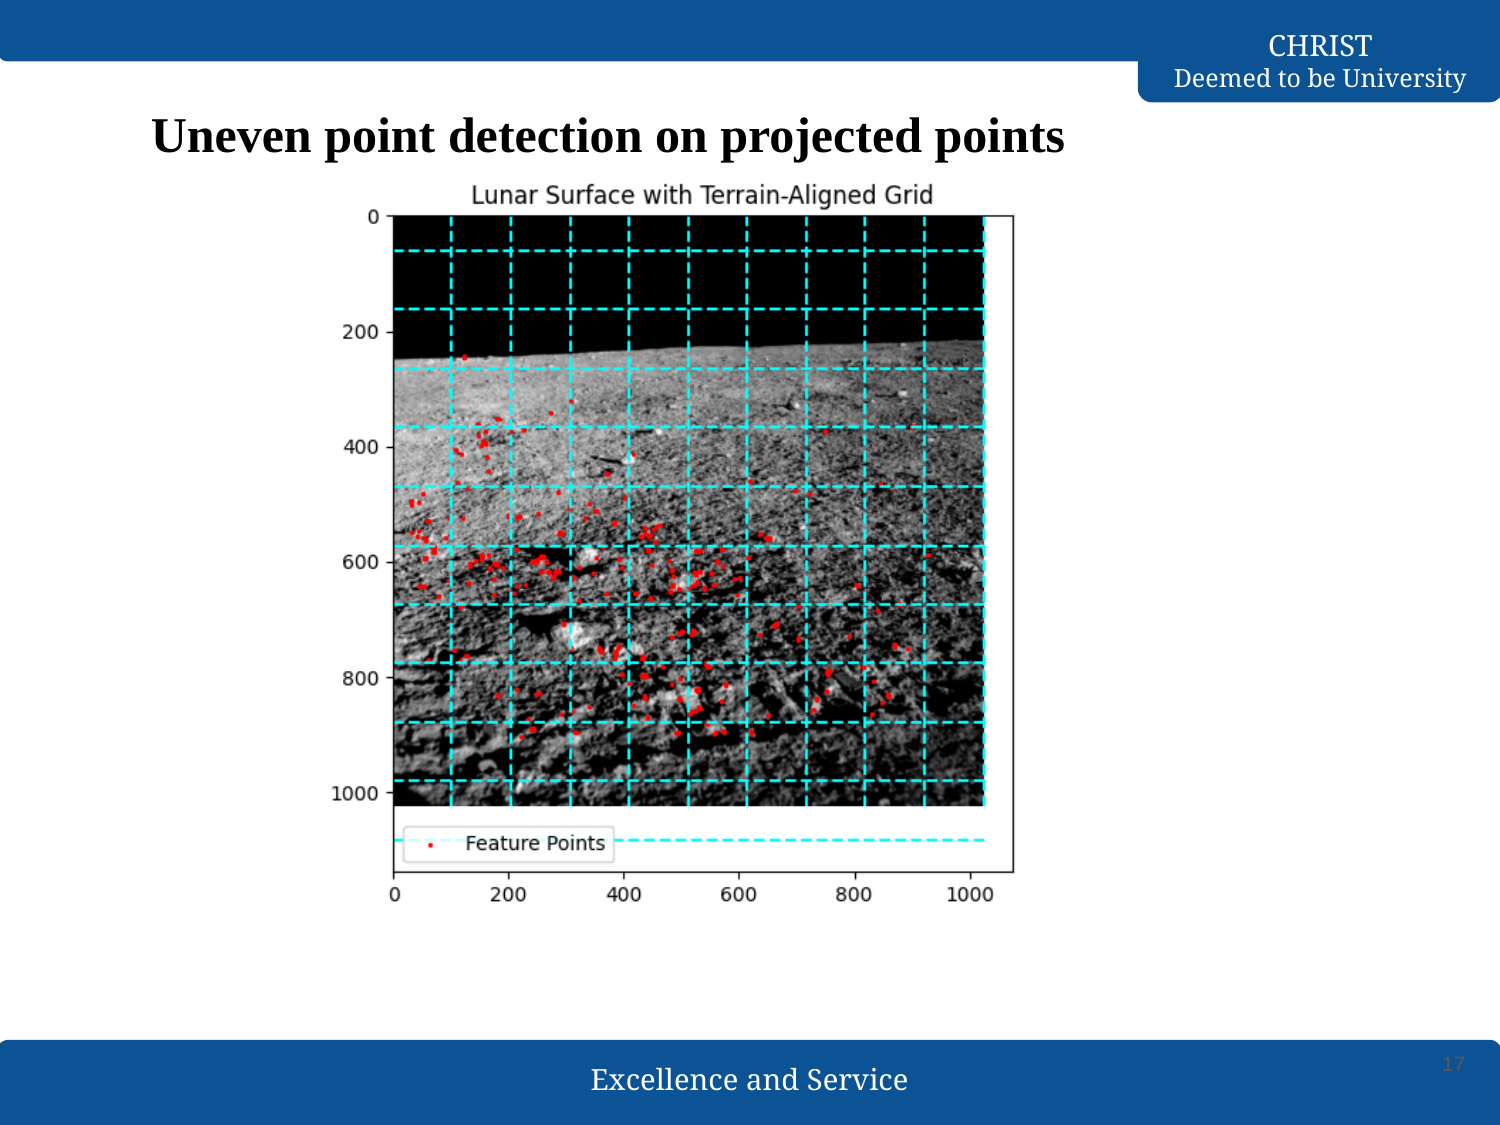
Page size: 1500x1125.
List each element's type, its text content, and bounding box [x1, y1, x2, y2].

picture [315, 170, 1027, 920]
text_box Uneven point detection on projected points [136, 94, 1285, 170]
slide_number 17 [1389, 1020, 1480, 1106]
